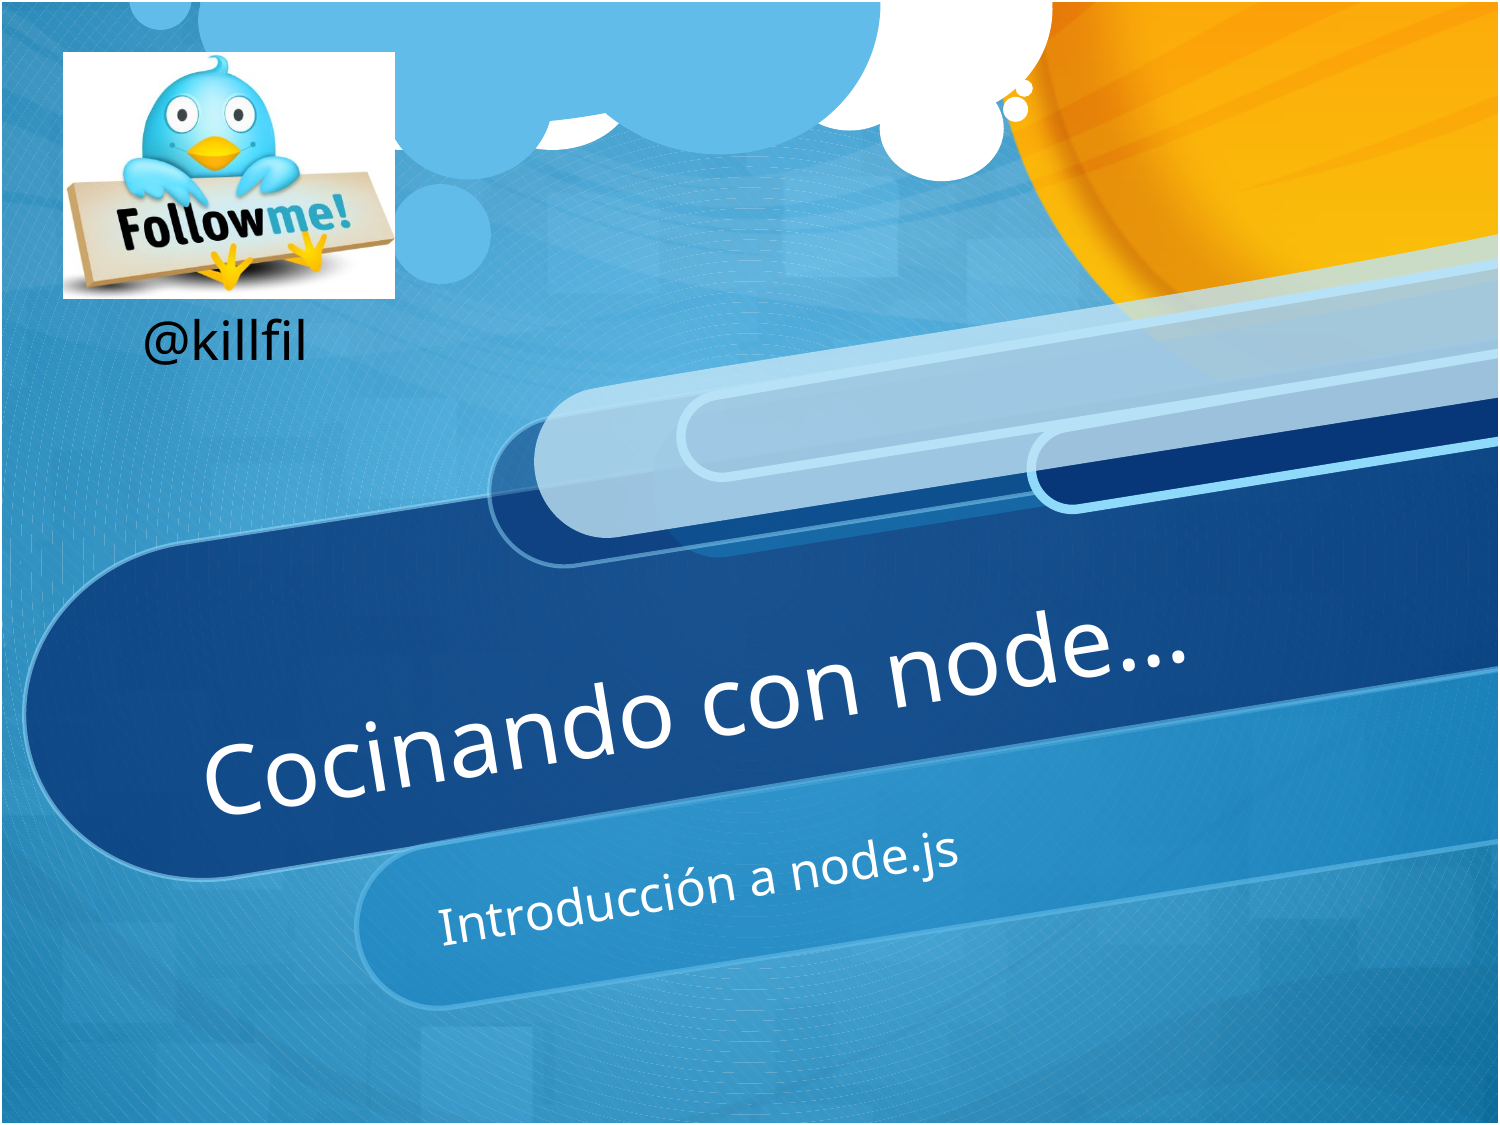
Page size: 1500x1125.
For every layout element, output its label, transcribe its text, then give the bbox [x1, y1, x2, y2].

picture [360, 673, 1498, 1005]
subtitle Introducción a node.js [413, 690, 1474, 1003]
title Cocinando con node… [154, 387, 1420, 849]
picture [2, 2, 1498, 1123]
text_box @killfil [127, 318, 386, 379]
